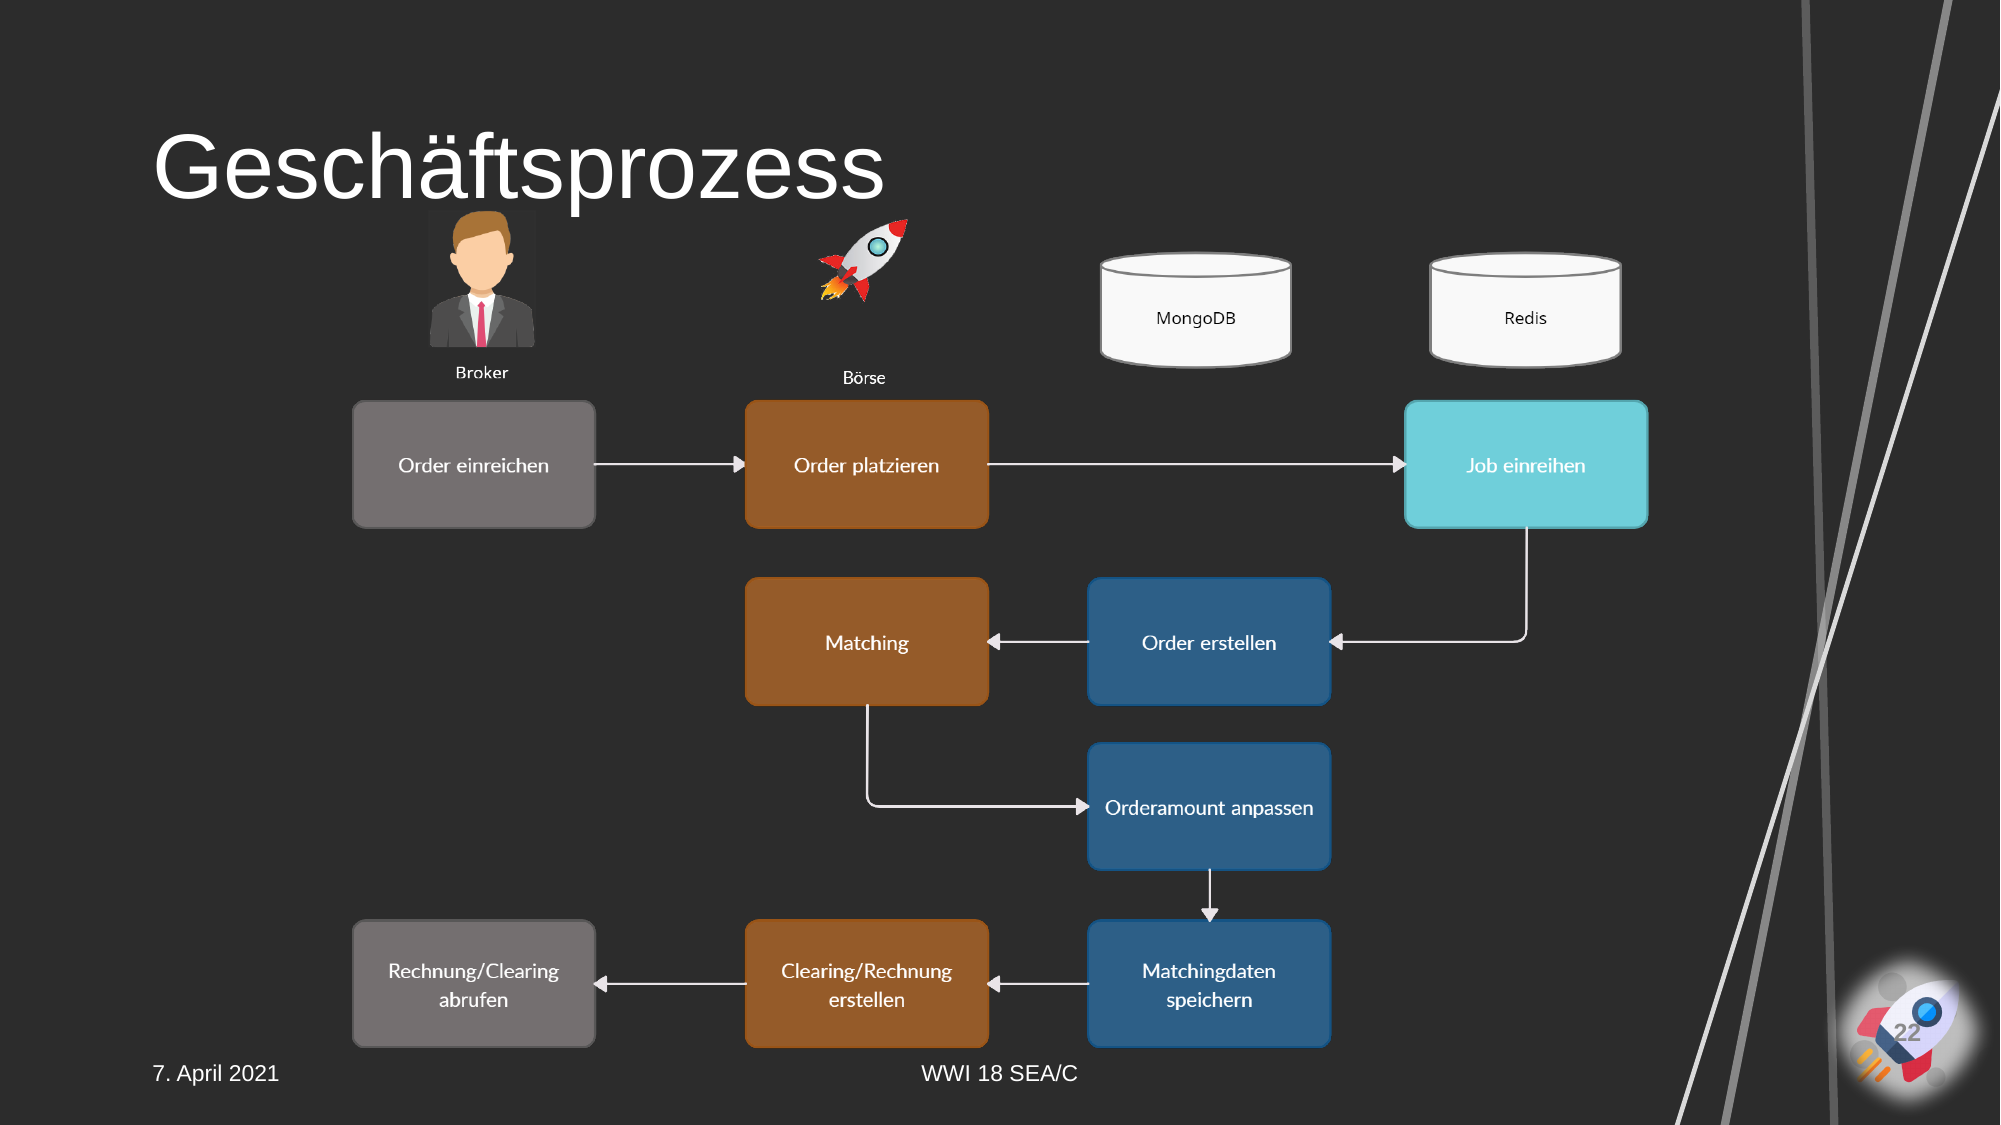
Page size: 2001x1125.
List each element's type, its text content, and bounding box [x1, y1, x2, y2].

title Geschäftsprozess [137, 59, 1863, 278]
slide_number 22 [1865, 1001, 1950, 1061]
picture [327, 147, 1673, 1073]
picture [1840, 963, 1976, 1099]
footer WWI 18 SEA/C [662, 1073, 1338, 1103]
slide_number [137, 1042, 588, 1103]
